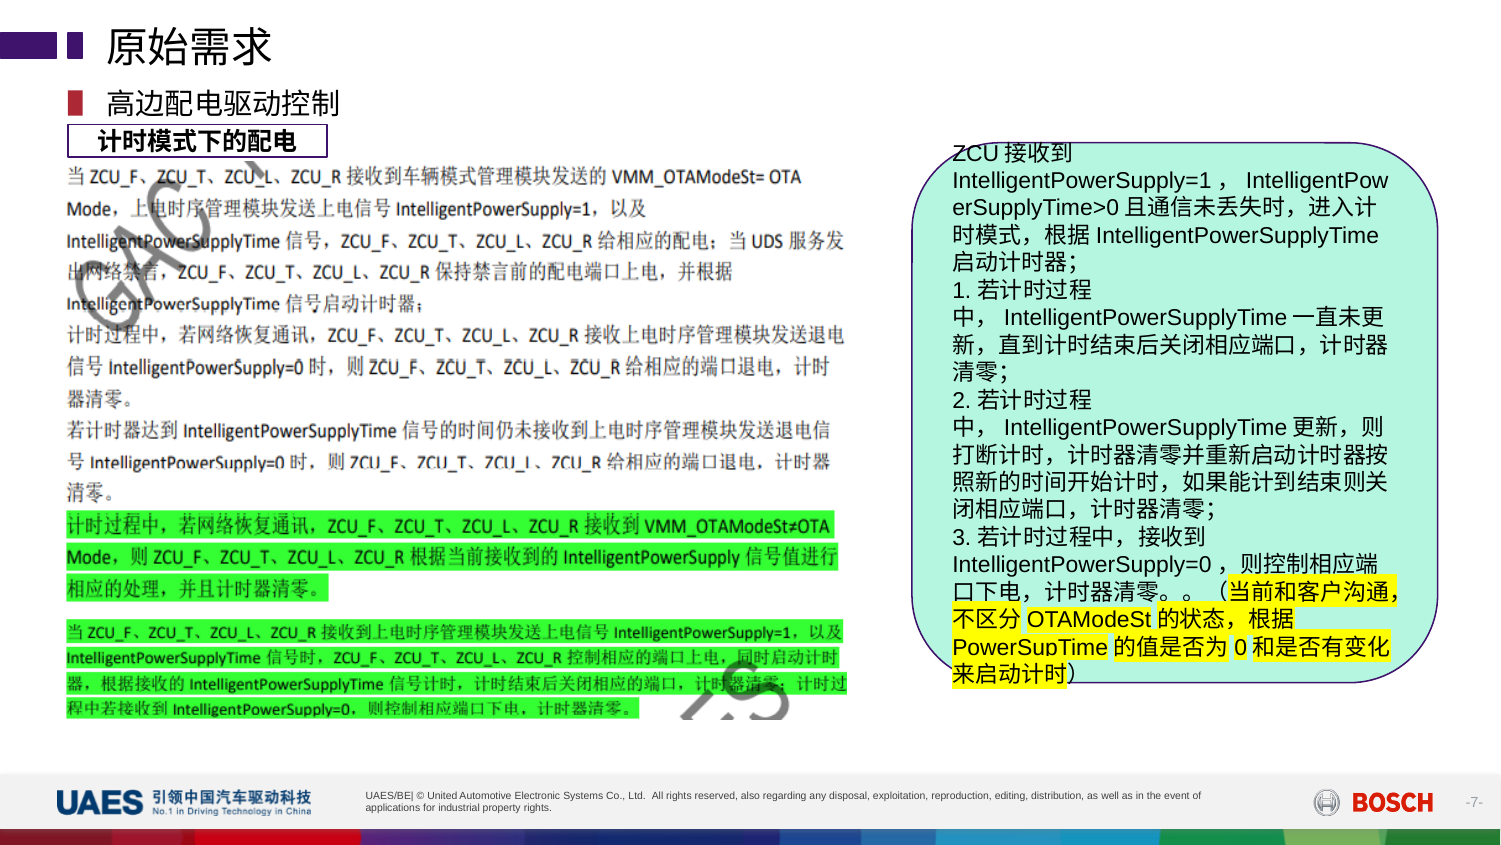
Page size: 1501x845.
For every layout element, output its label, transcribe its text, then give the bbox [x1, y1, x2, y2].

text_box 计时模式下的配电 [66, 128, 329, 159]
picture [63, 618, 847, 720]
picture [0, 829, 1501, 845]
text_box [67, 85, 692, 121]
picture [57, 789, 311, 816]
text_box ZCU接收到IntelligentPowerSupply=1，IntelligentPowerSupplyTime>0且通信未丢失时，进入计时模式，根据IntelligentPowerSupplyTime启动计时器； 1.若计时过程中，IntelligentPowerSupplyTime一直未更新，直到计时结束后关闭相应端口，计时器清零； 2.若计时过程中，IntelligentPowerSupplyTime更新，则打断计时，计时器清零并重新启动计时器按照新的时间开始计时，如果能计到结束则关闭相应端口，计时器清零； 3.若计时过程中，接收到IntelligentPowerSupply=0，则控制相应端口下电，计时器清零。。（当前和客户沟通，不区分OTAModeSt的状态，根据PowerSupTime的值是否为0和是否有变化来启动计时） [909, 140, 1440, 685]
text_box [0, 20, 361, 72]
picture [63, 161, 847, 606]
